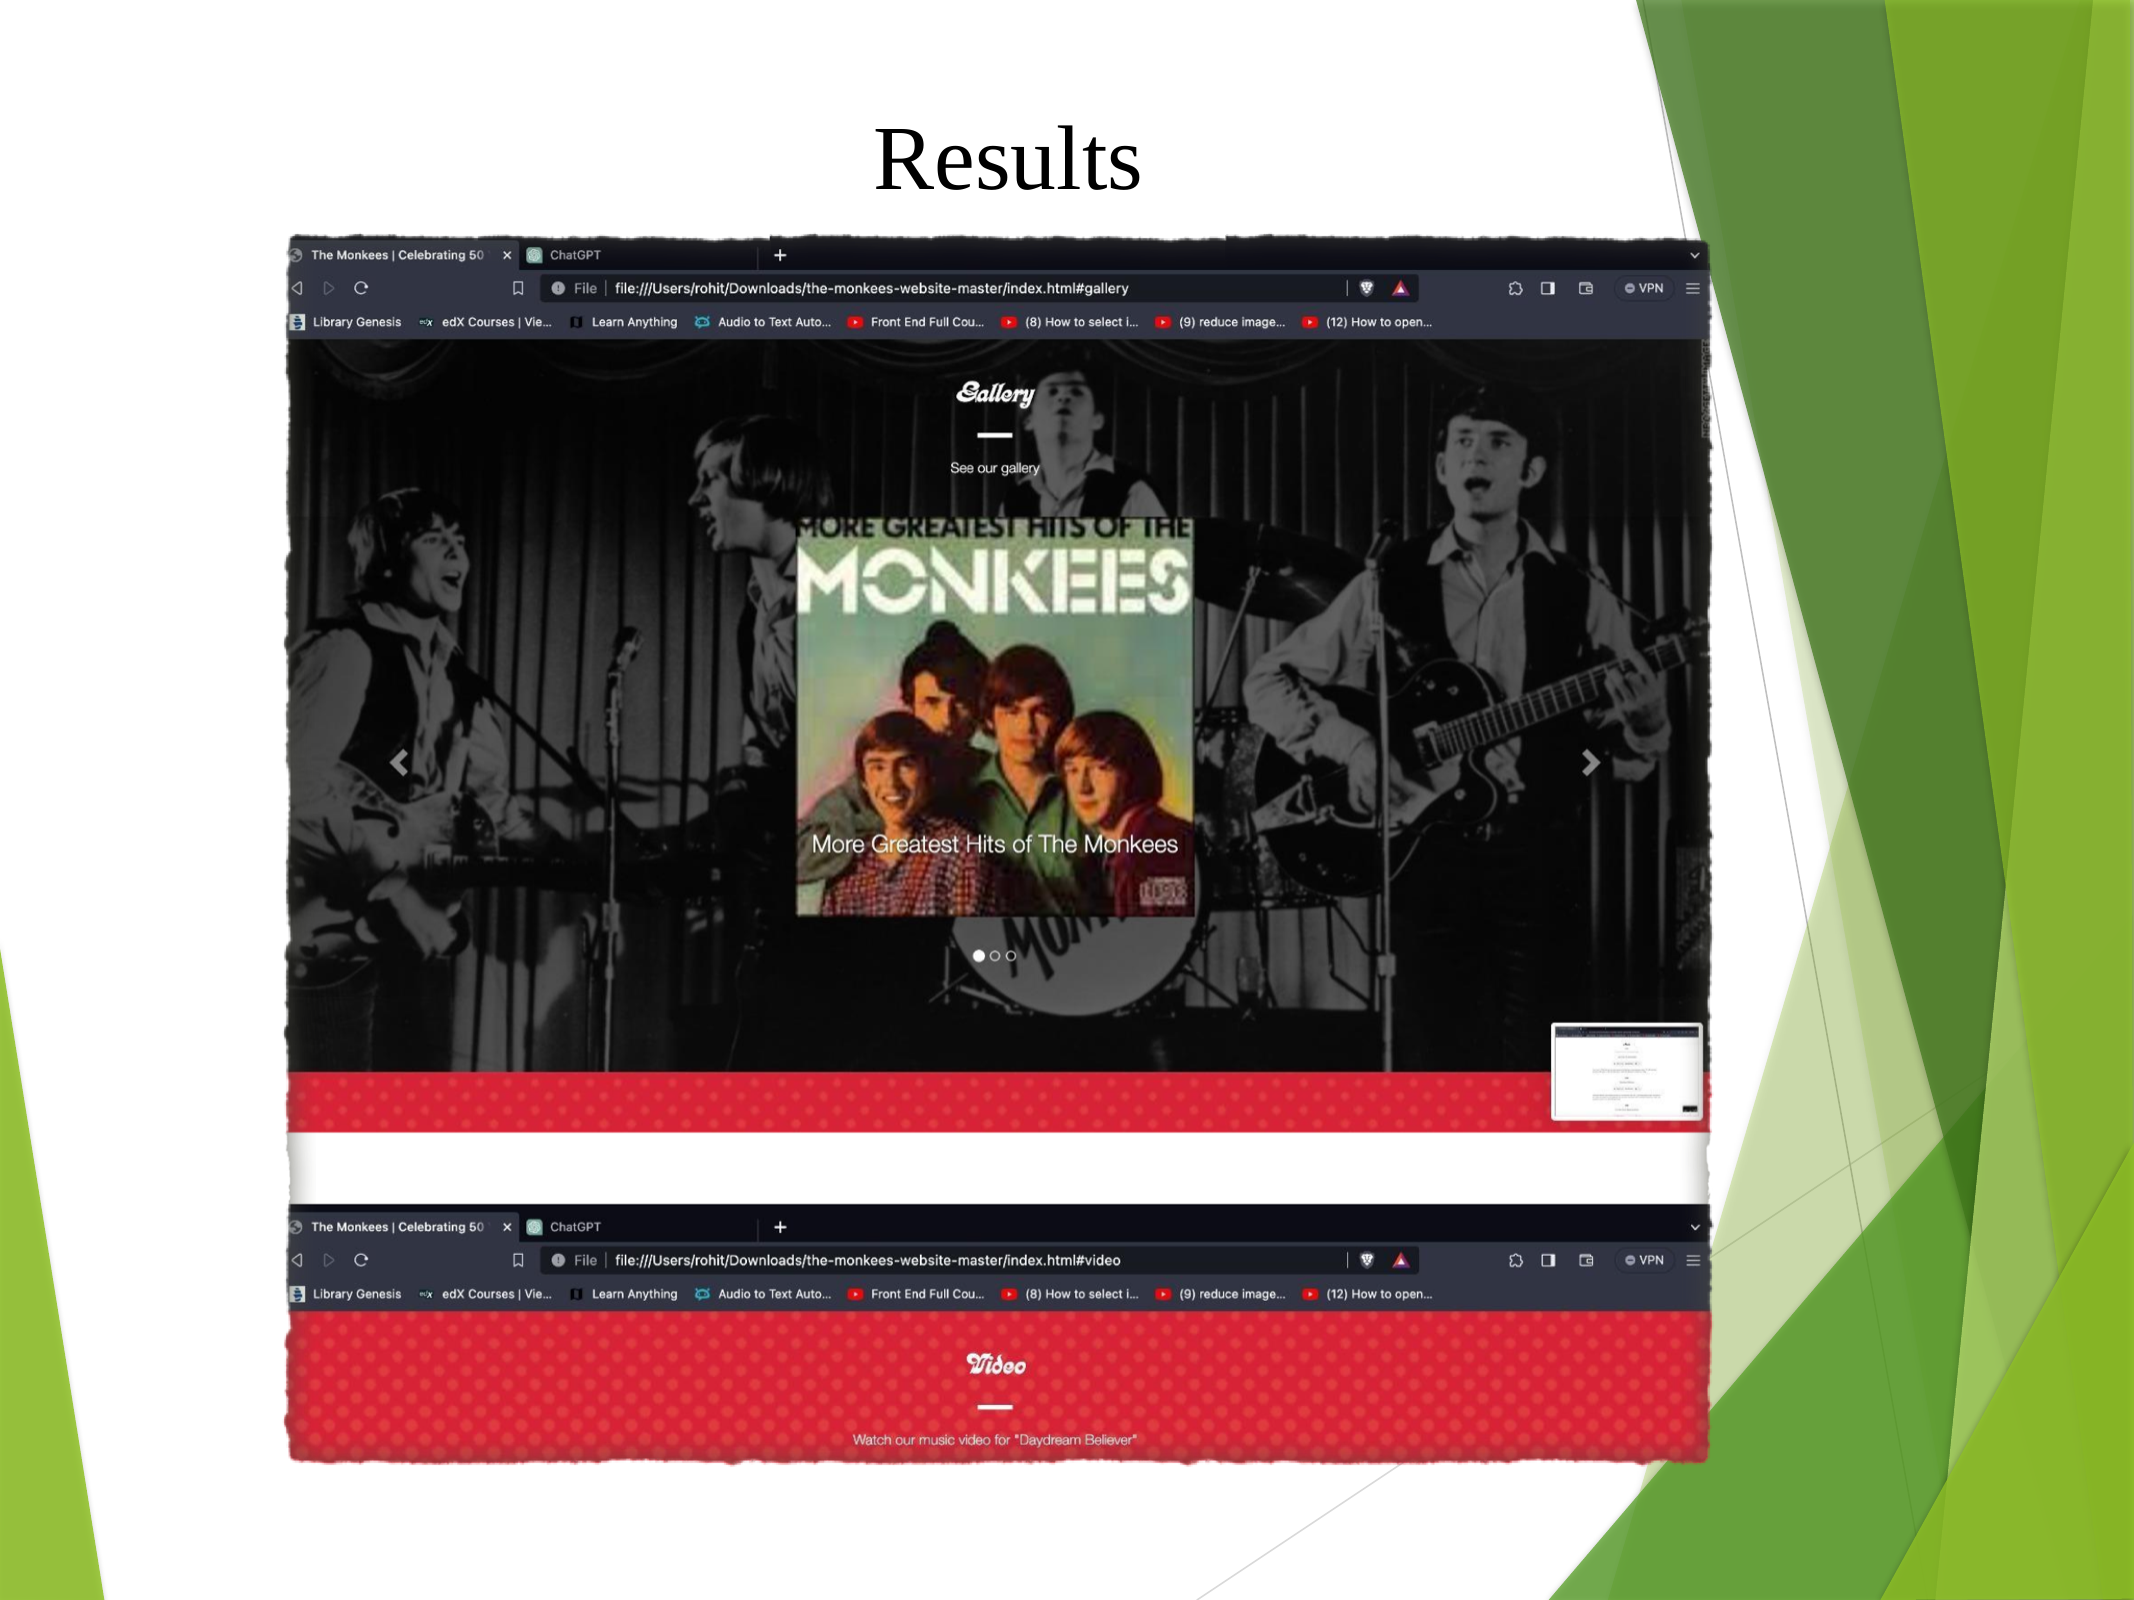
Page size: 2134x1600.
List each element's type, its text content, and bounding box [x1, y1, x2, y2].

picture [277, 231, 1717, 1469]
text_box Results [866, 91, 1151, 214]
